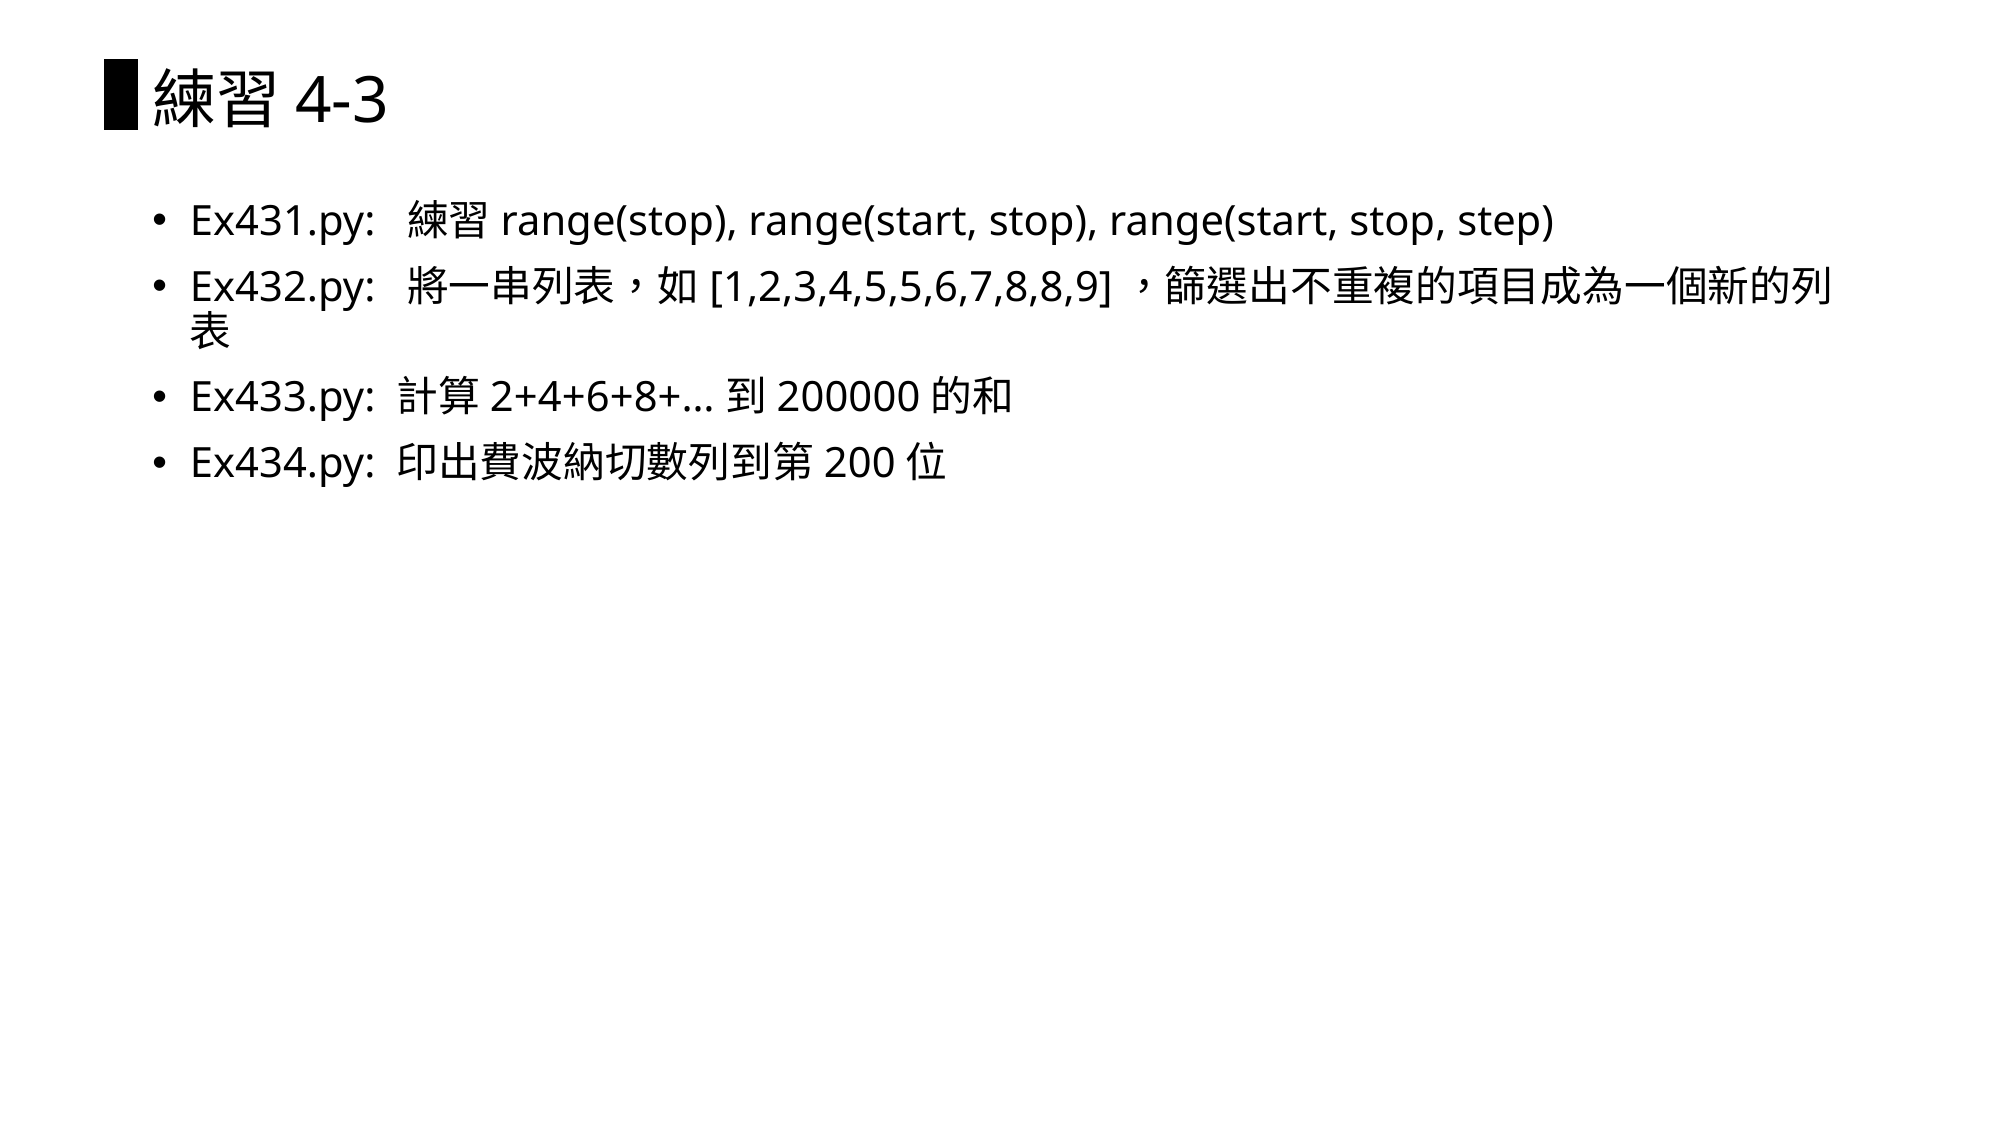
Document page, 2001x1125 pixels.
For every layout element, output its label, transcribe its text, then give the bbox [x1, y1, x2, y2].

title 練習4-3 [137, 59, 1863, 145]
list Ex431.py: 練習range(stop), range(start, stop), range(start, stop, step) Ex432.py: 將一串列表，如[1,2,3,4,5,5,6,7,8,8,9]，篩選出不重複的項目成為一個新的列表 Ex433.py: 計算2+4+6+8+…到200000的和 Ex434.py: 印出費波納切數列到第200位 [137, 191, 1863, 1014]
